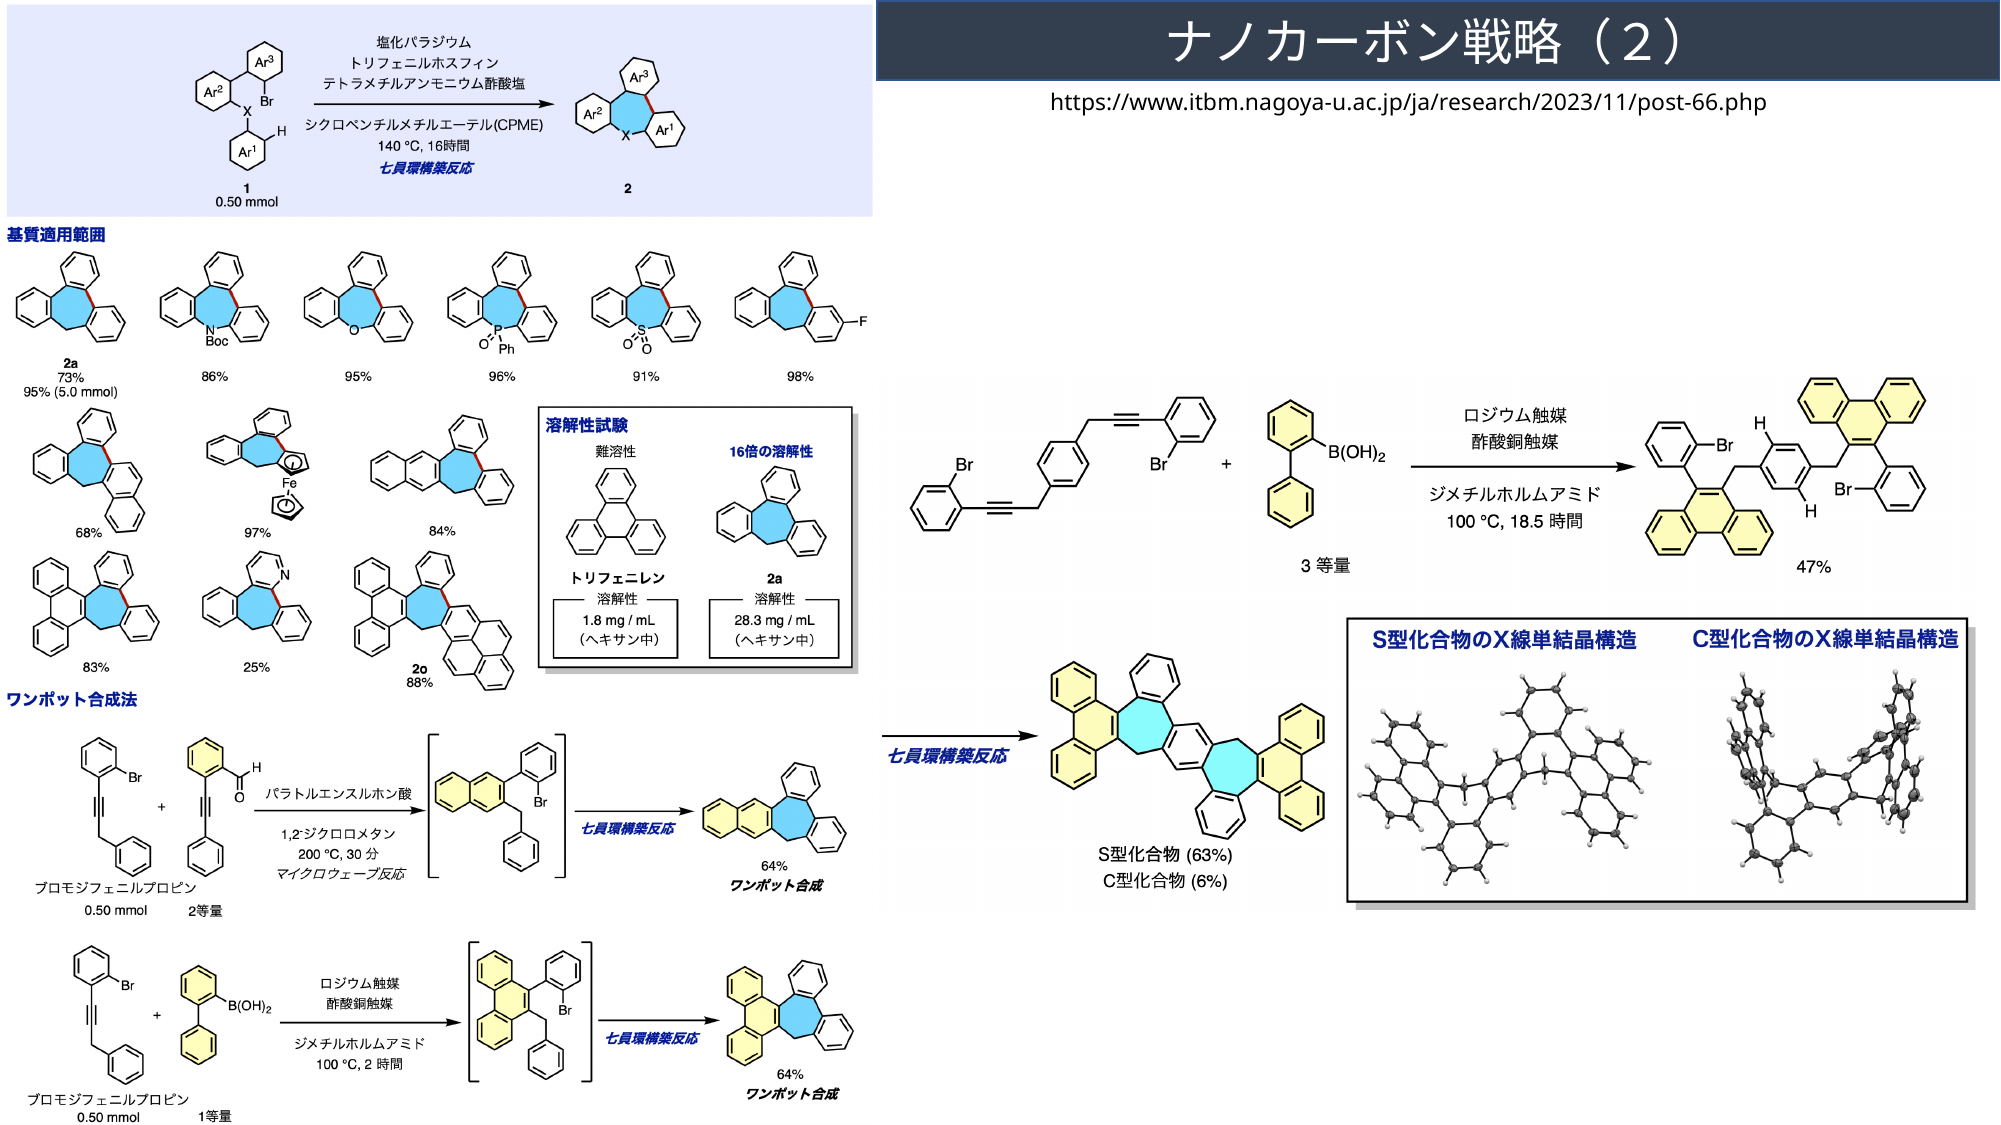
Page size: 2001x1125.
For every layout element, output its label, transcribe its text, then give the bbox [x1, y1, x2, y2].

picture [0, 0, 1982, 1125]
text_box https://www.itbm.nagoya-u.ac.jp/ja/research/2023/11/post-66.php [909, 81, 1910, 123]
text_box ナノカーボン戦略（２） [878, 0, 2000, 81]
